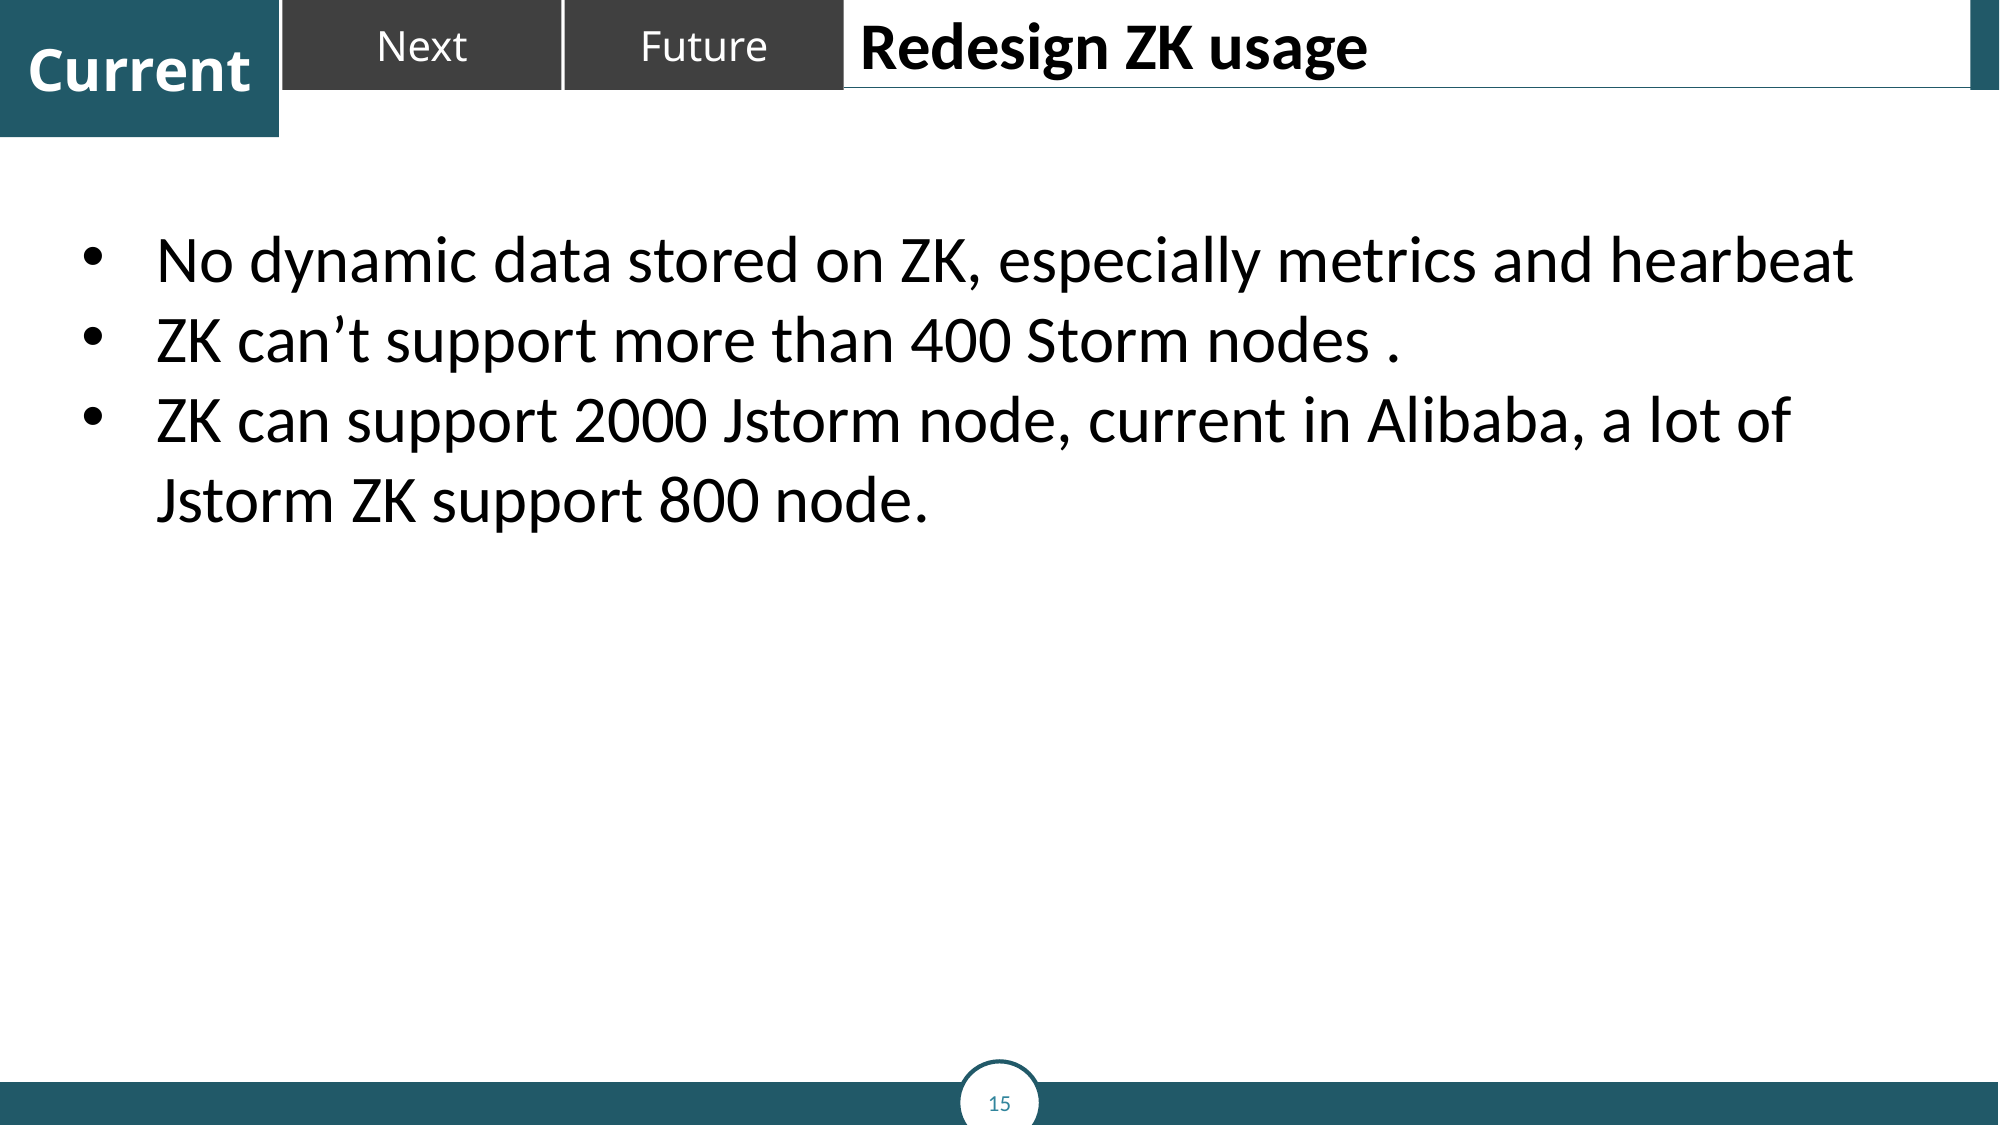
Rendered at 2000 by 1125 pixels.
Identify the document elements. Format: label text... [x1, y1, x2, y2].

text_box Redesign ZK usage [846, 0, 1976, 91]
text_box No dynamic data stored on ZK, especially metrics and hearbeat ZK can’t support more than 400 Storm nodes . ZK can support 2000 Jstorm node, current in Alibaba, a lot of Jstorm ZK support 800 node. [66, 208, 1874, 543]
